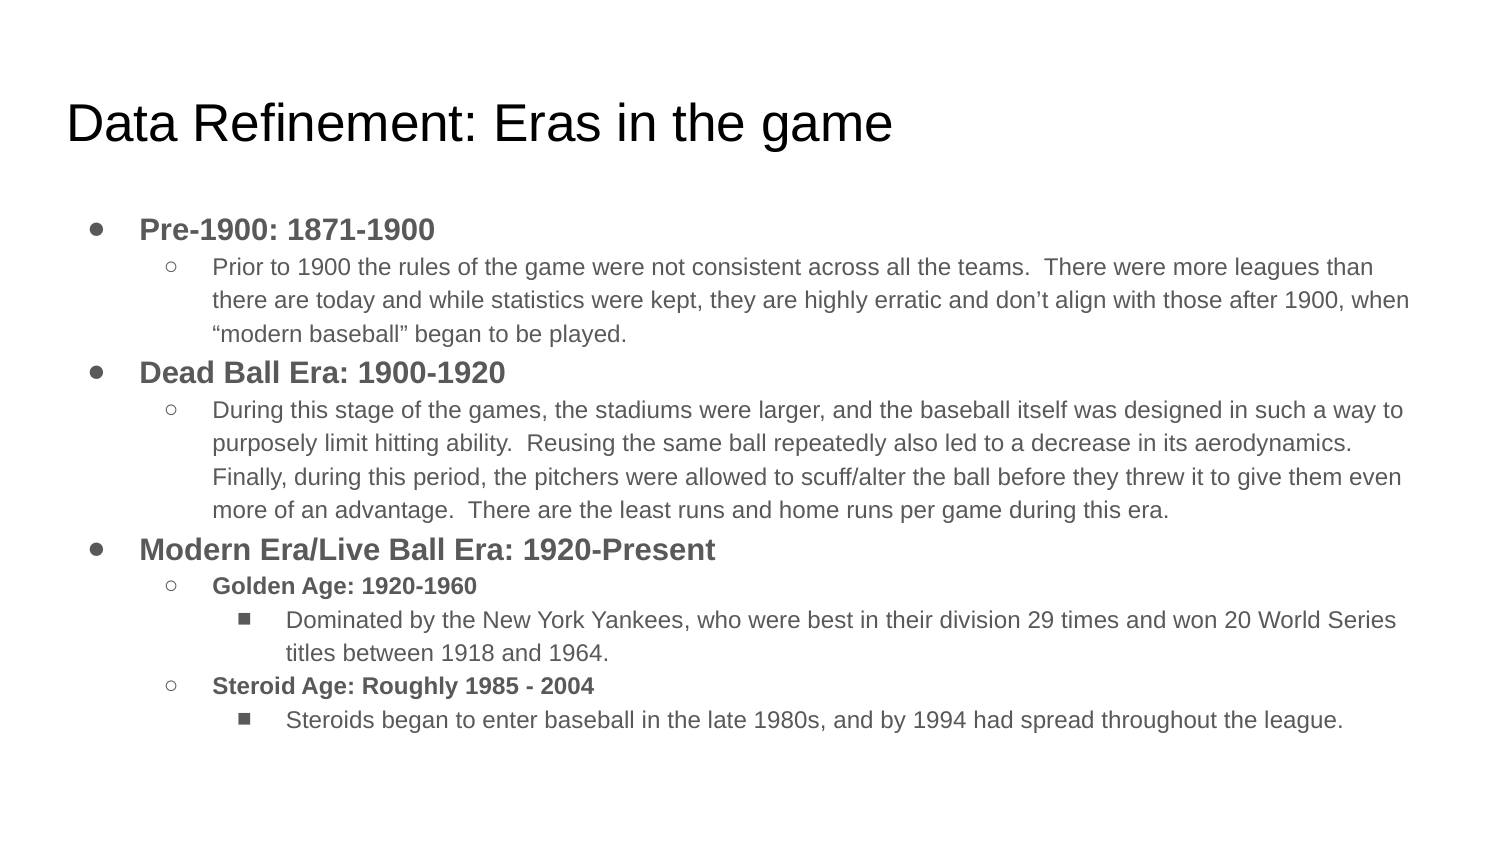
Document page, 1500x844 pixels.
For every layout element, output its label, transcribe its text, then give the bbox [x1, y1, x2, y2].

list Pre-1900: 1871-1900 Prior to 1900 the rules of the game were not consistent across all the teams. There were more leagues than there are today and while statistics were kept, they are highly erratic and don’t align with those after 1900, when “modern baseball” began to be played. Dead Ball Era: 1900-1920 During this stage of the games, the stadiums were larger, and the baseball itself was designed in such a way to purposely limit hitting ability. Reusing the same ball repeatedly also led to a decrease in its aerodynamics. Finally, during this period, the pitchers were allowed to scuff/alter the ball before they threw it to give them even more of an advantage. There are the least runs and home runs per game during this era. Modern Era/Live Ball Era: 1920-Present Golden Age: 1920-1960 Dominated by the New York Yankees, who were best in their division 29 times and won 20 World Series titles between 1918 and 1964. Steroid Age: Roughly 1985 - 2004 Steroids began to enter baseball in the late 1980s, and by 1994 had spread throughout the league. [51, 189, 1449, 750]
title Data Refinement: Eras in the game [51, 72, 1449, 167]
